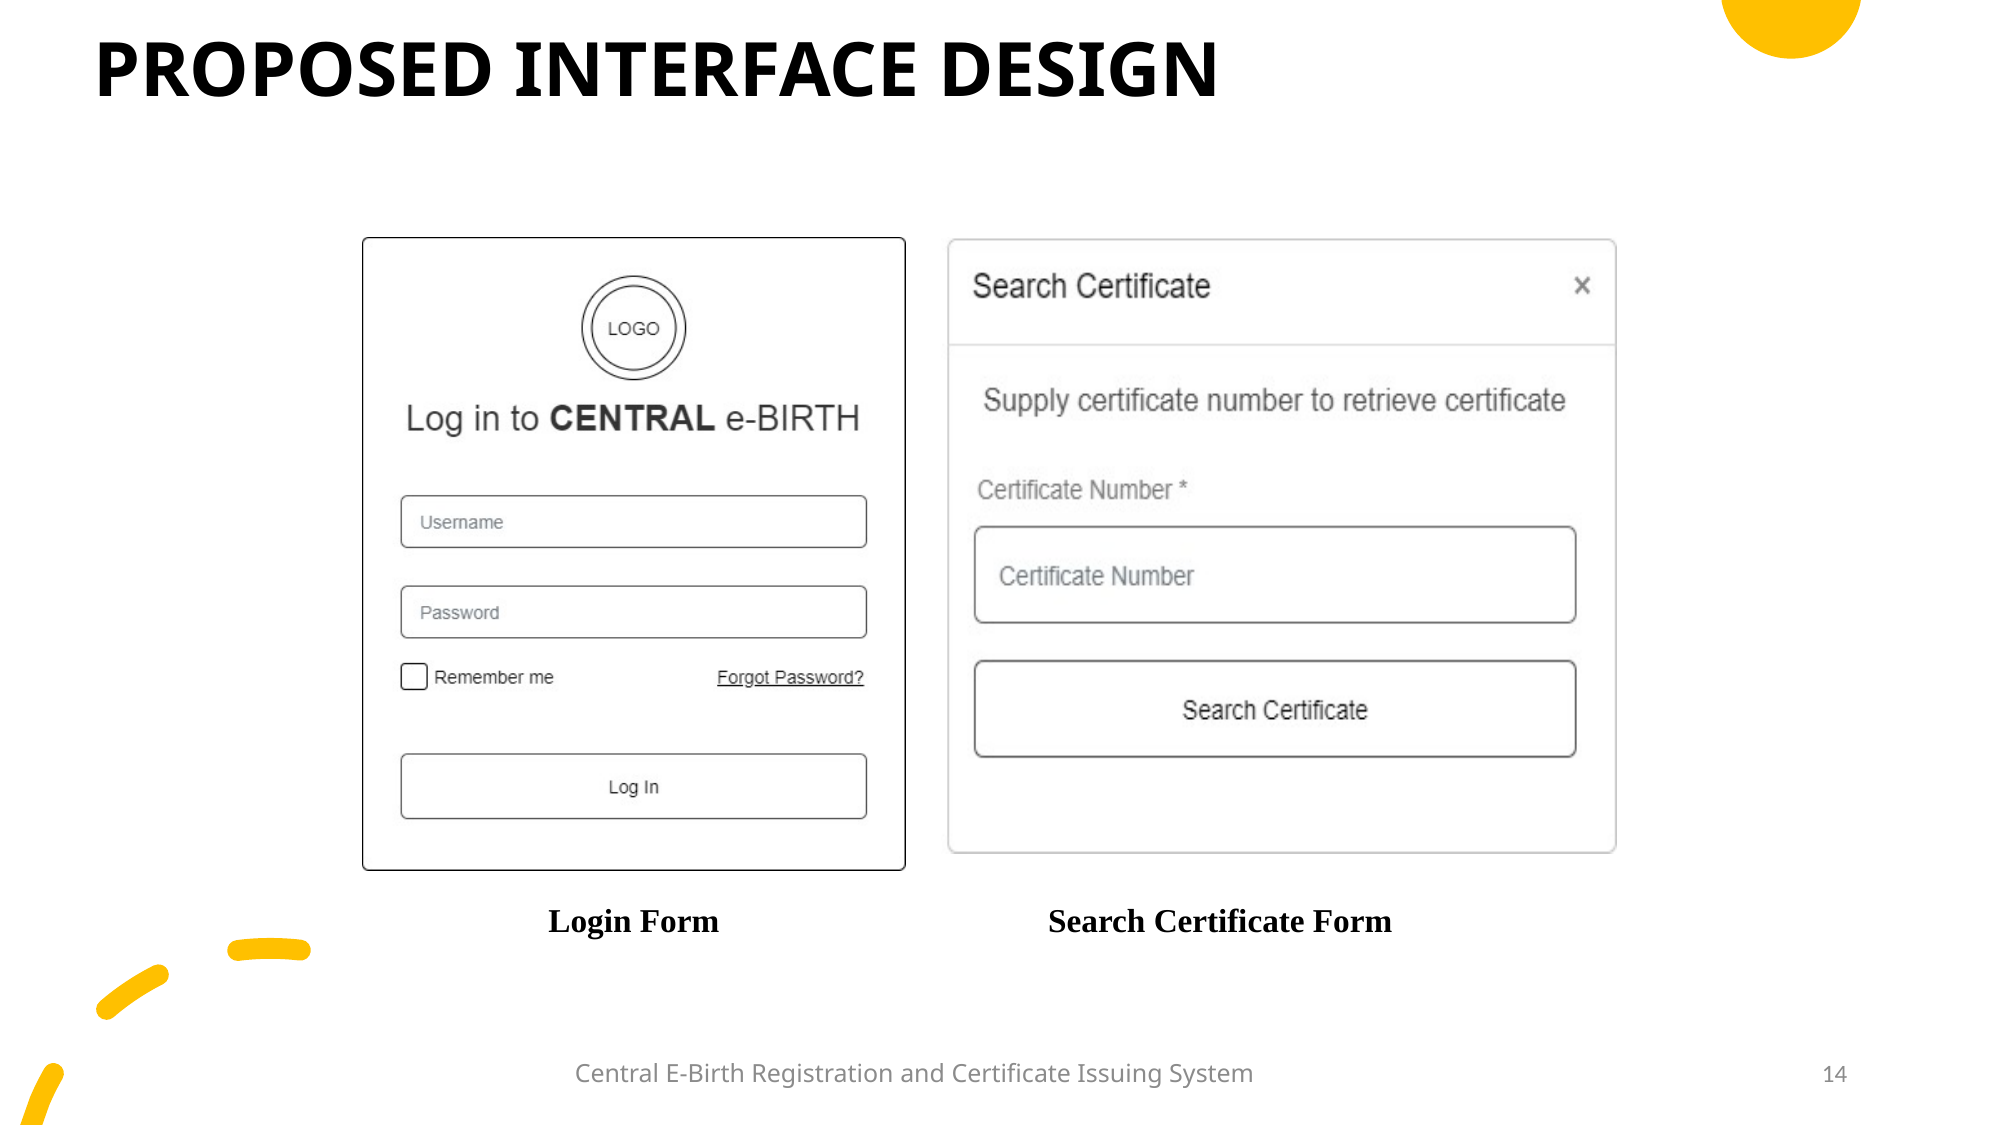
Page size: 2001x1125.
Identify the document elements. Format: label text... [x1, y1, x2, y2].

text_box Login Form [441, 896, 826, 957]
title PROPOSED INTERFACE DESIGN [78, 23, 1804, 121]
picture [941, 237, 1617, 854]
footer Central E-Birth Registration and Certificate Issuing System [492, 1042, 1338, 1103]
text_box Search Certificate Form [1028, 896, 1413, 957]
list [362, 237, 906, 871]
slide_number 14 [1412, 1042, 1863, 1103]
